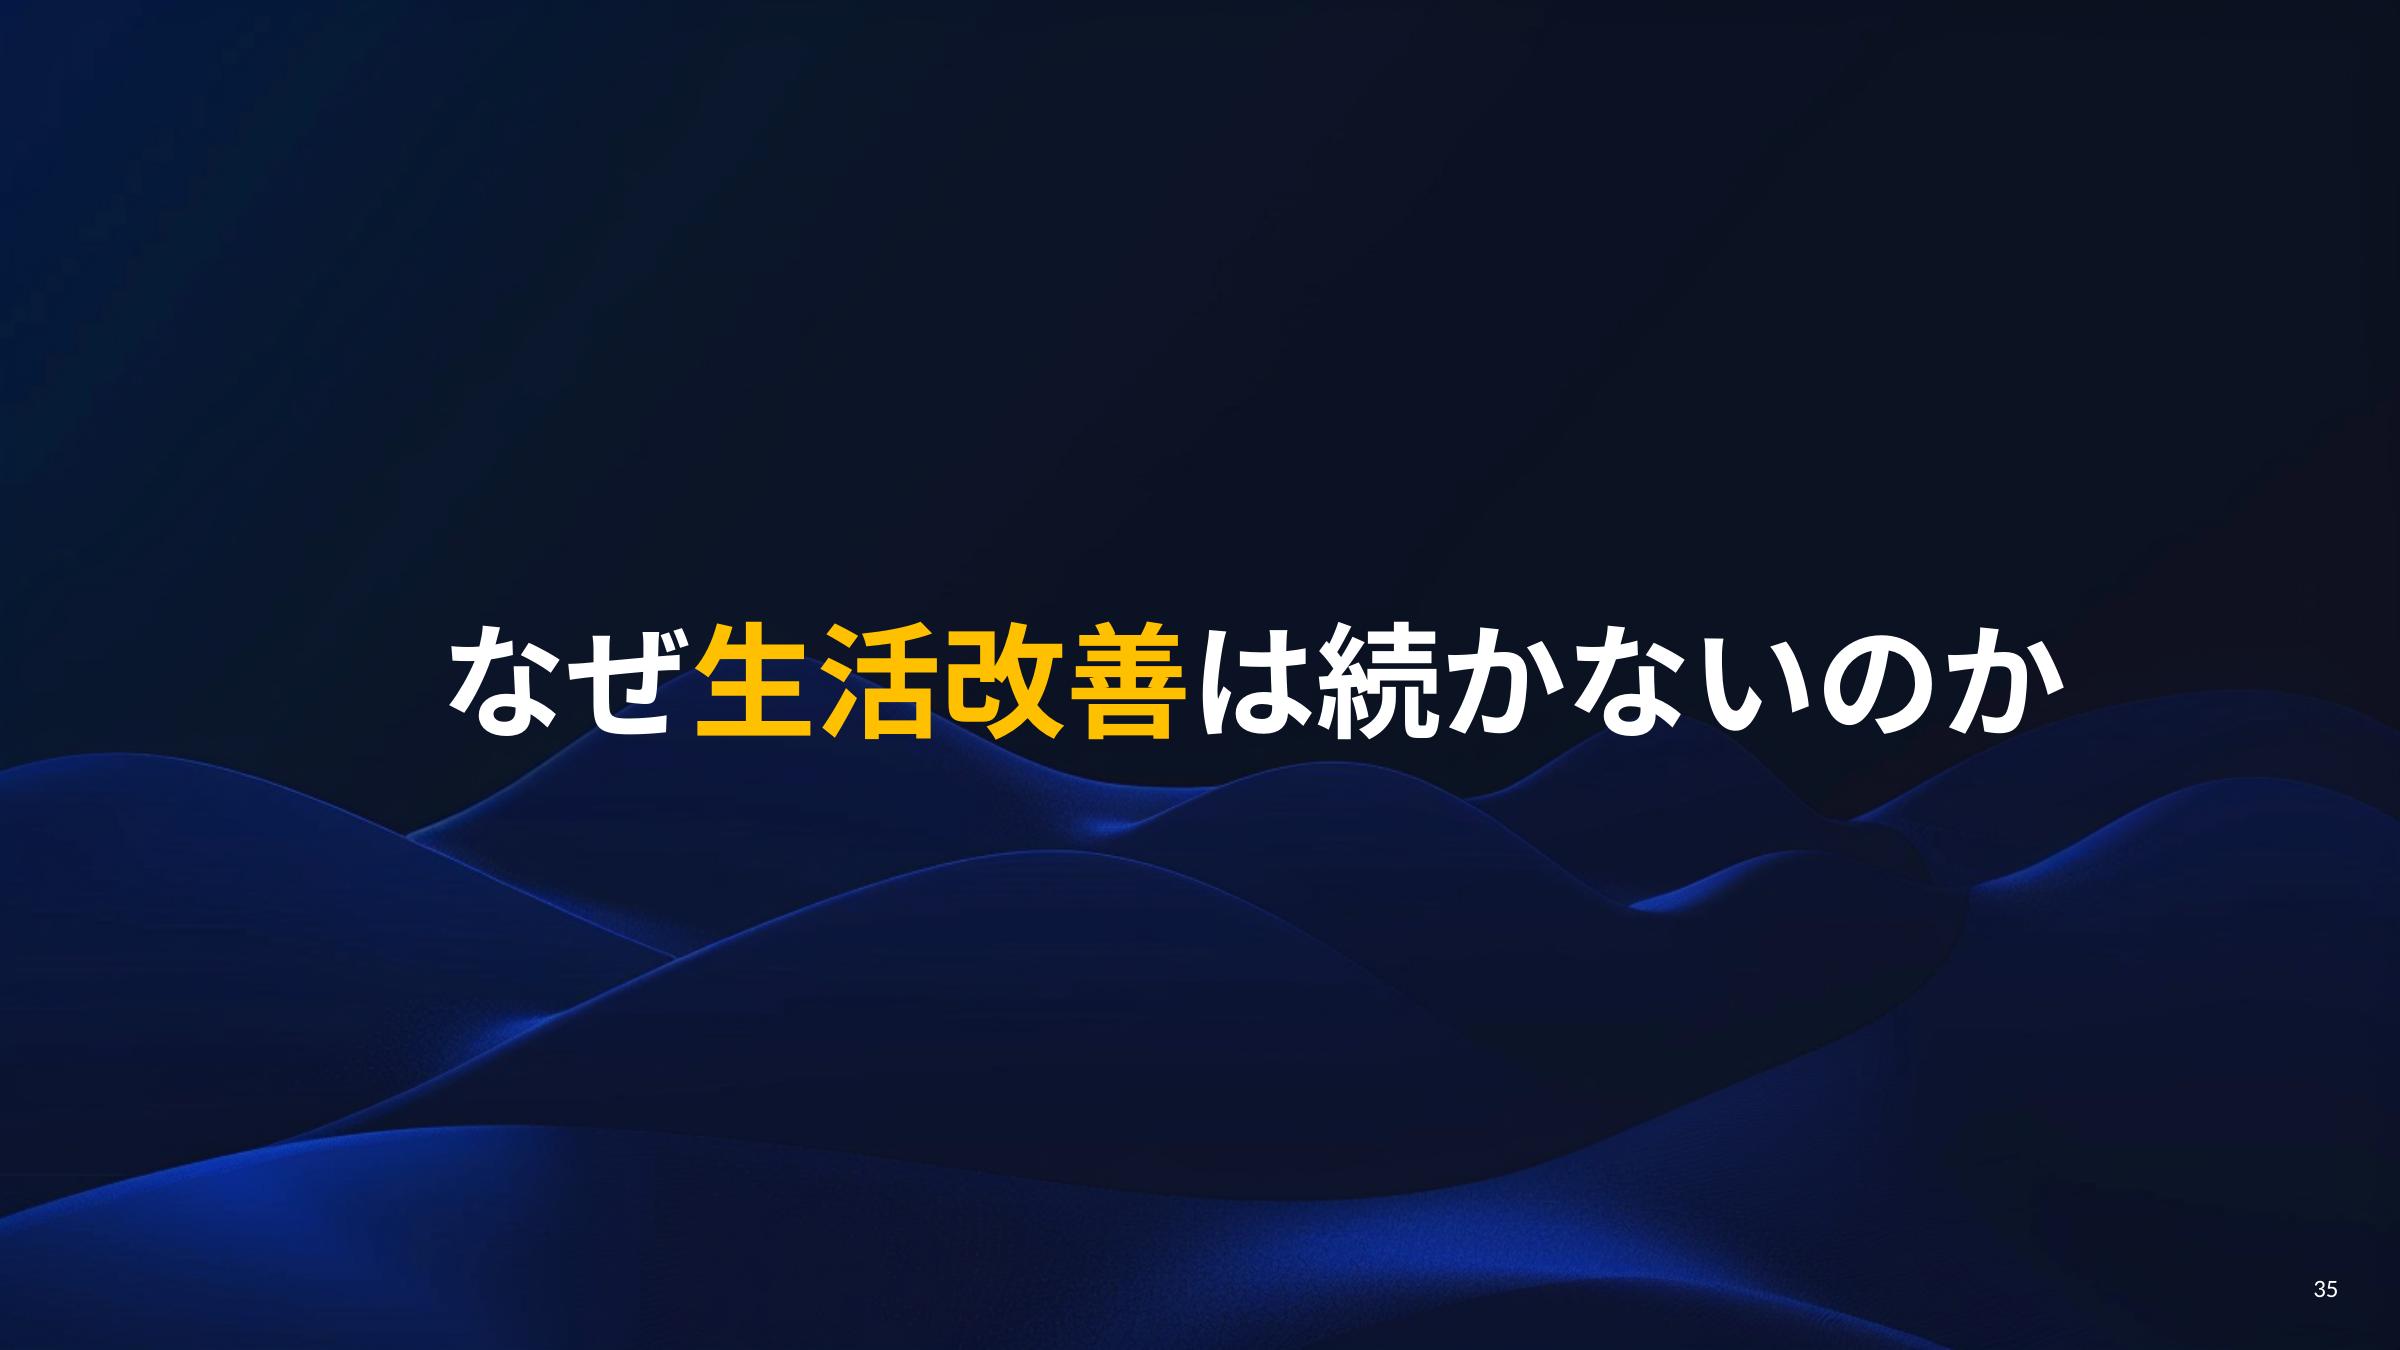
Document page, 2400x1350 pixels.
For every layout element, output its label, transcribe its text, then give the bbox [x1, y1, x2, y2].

picture [0, 0, 2400, 1350]
text_box なぜ生活改善は続かないのか [339, 658, 2169, 754]
slide_number 35 [1813, 1251, 2354, 1324]
